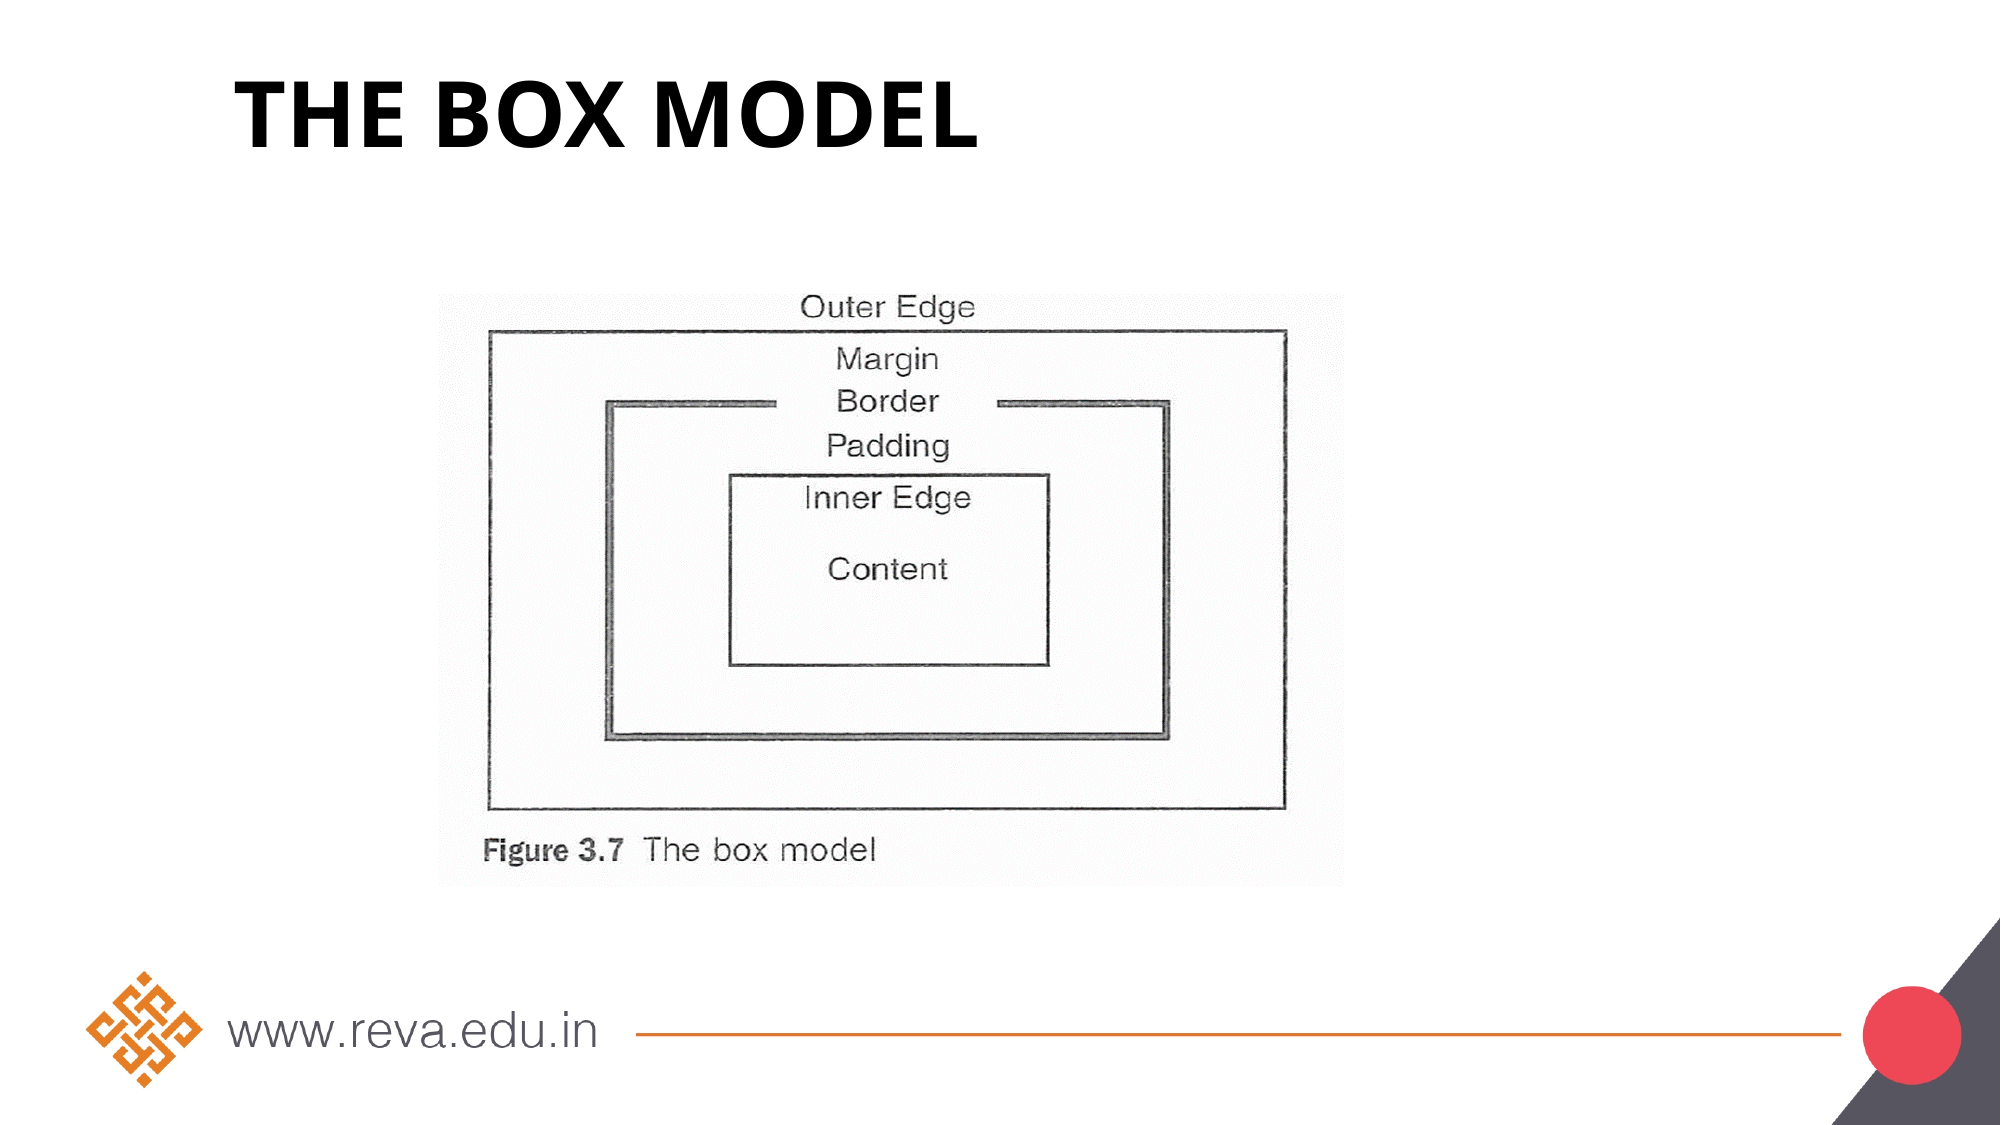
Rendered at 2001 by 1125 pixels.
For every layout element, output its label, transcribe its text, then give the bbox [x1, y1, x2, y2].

text_box [197, 288, 1844, 465]
picture [0, 0, 2000, 1125]
title The Box Model [97, 61, 1117, 134]
